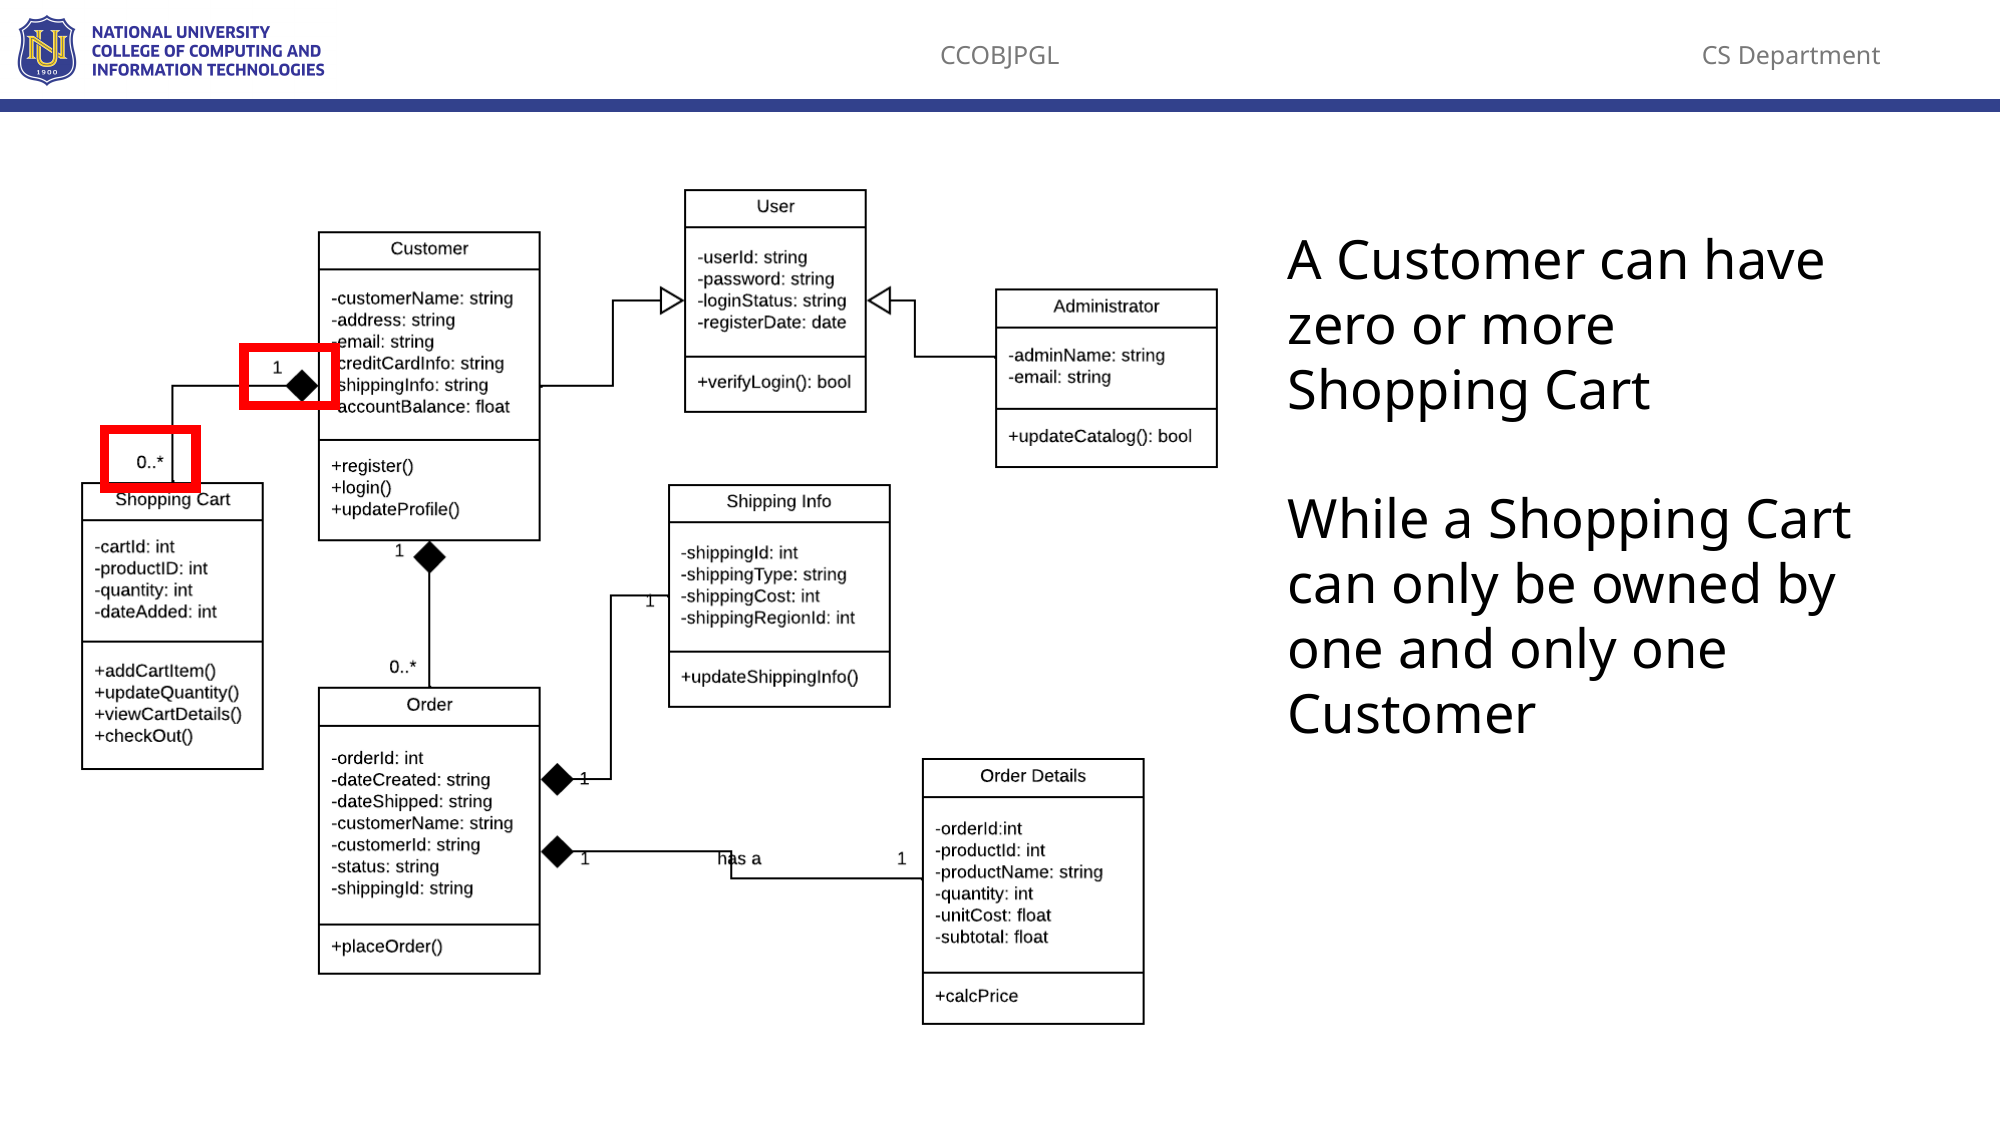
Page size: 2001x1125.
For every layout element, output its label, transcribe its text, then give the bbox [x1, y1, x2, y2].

text_box A Customer can have zero or more Shopping Cart While a Shopping Cart can only be owned by one and only one Customer [1272, 217, 1872, 753]
picture [41, 150, 1257, 1066]
picture [0, 0, 337, 99]
